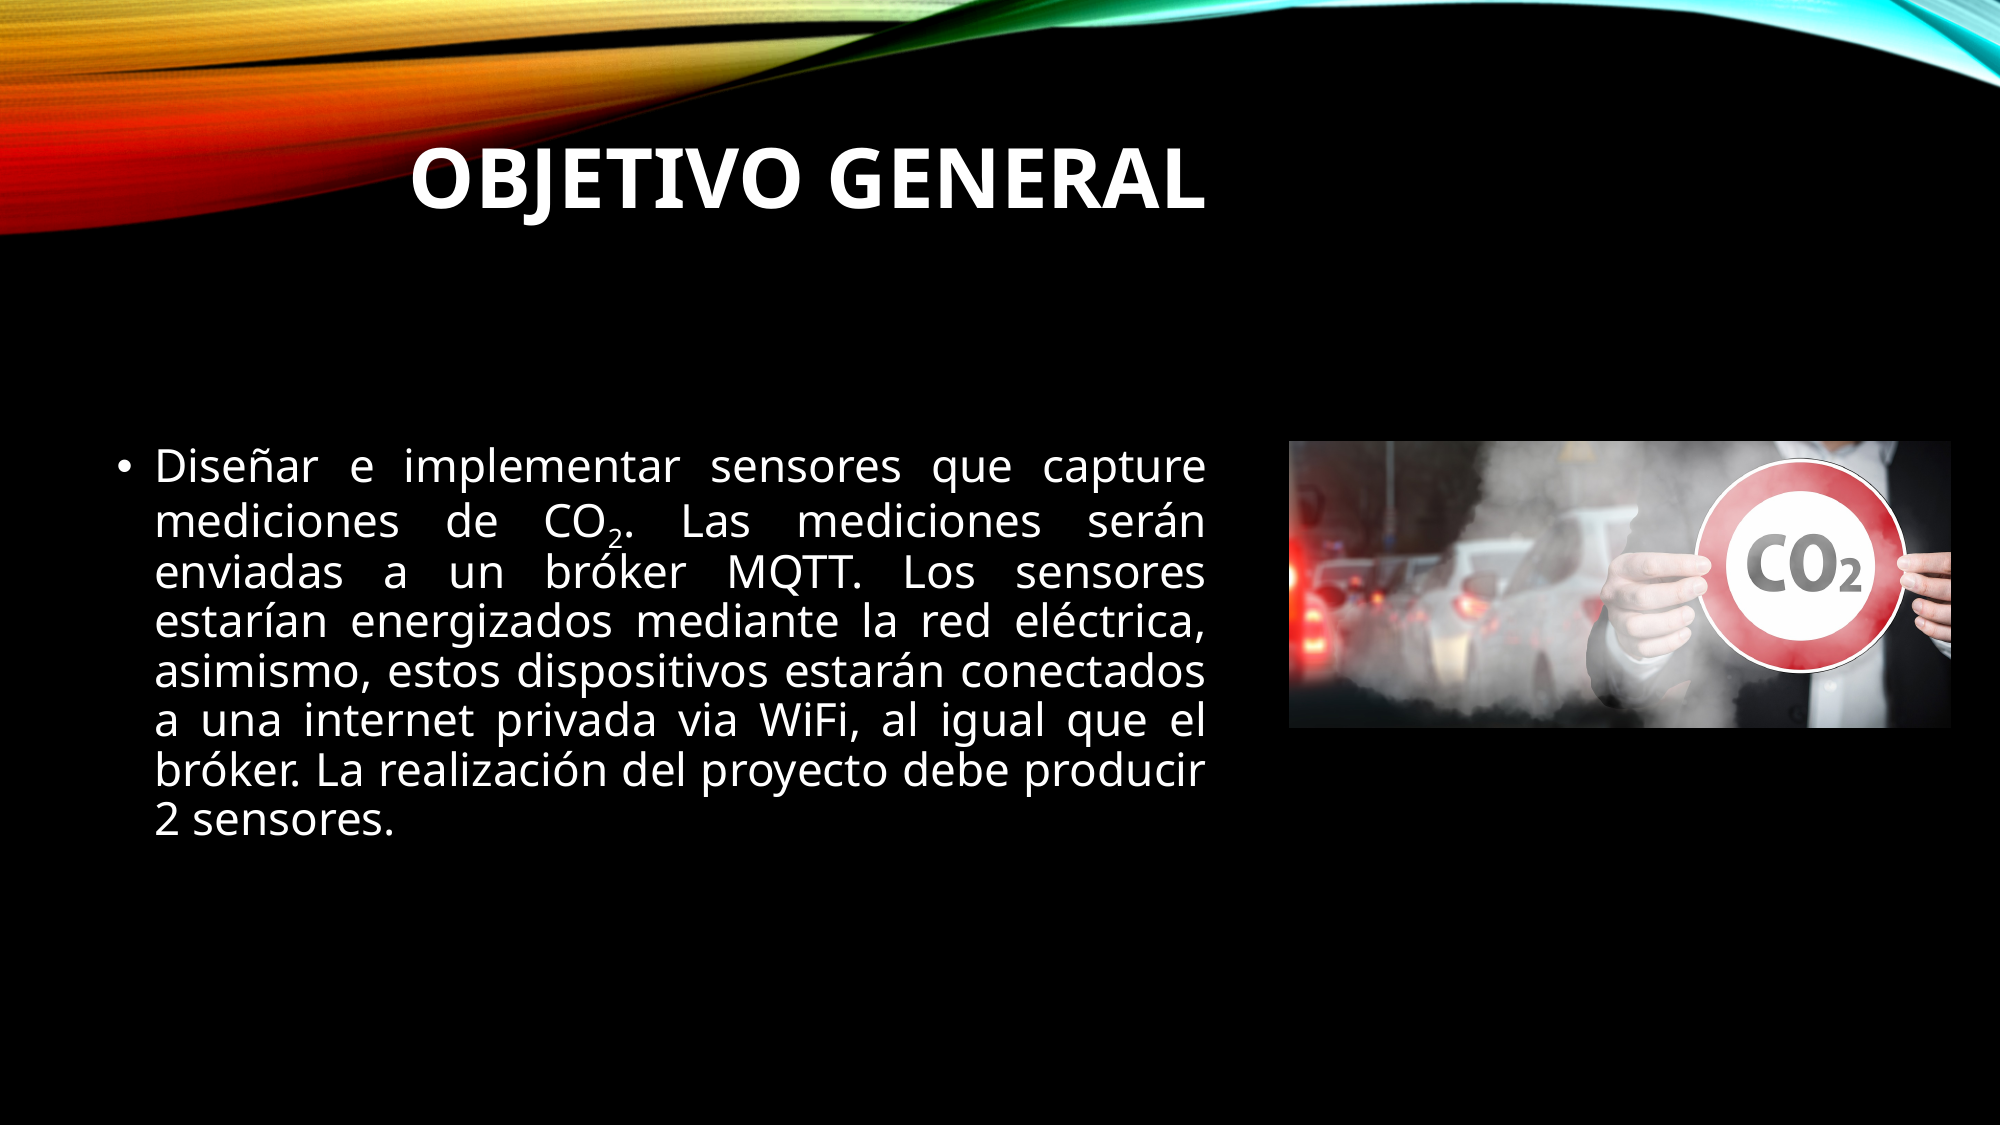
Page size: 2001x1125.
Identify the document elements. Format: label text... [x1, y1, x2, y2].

picture [1289, 441, 1951, 728]
list Diseñar e implementar sensores que capture mediciones de CO2. Las mediciones serán enviadas a un bróker MQTT. Los sensores estarían energizados mediante la red eléctrica, asimismo, estos dispositivos estarán conectados a una internet privada via WiFi, al igual que el bróker. La realización del proyecto debe producir 2 sensores. [101, 360, 1223, 1021]
picture [0, 0, 2000, 237]
title Objetivo general [101, 125, 1223, 338]
